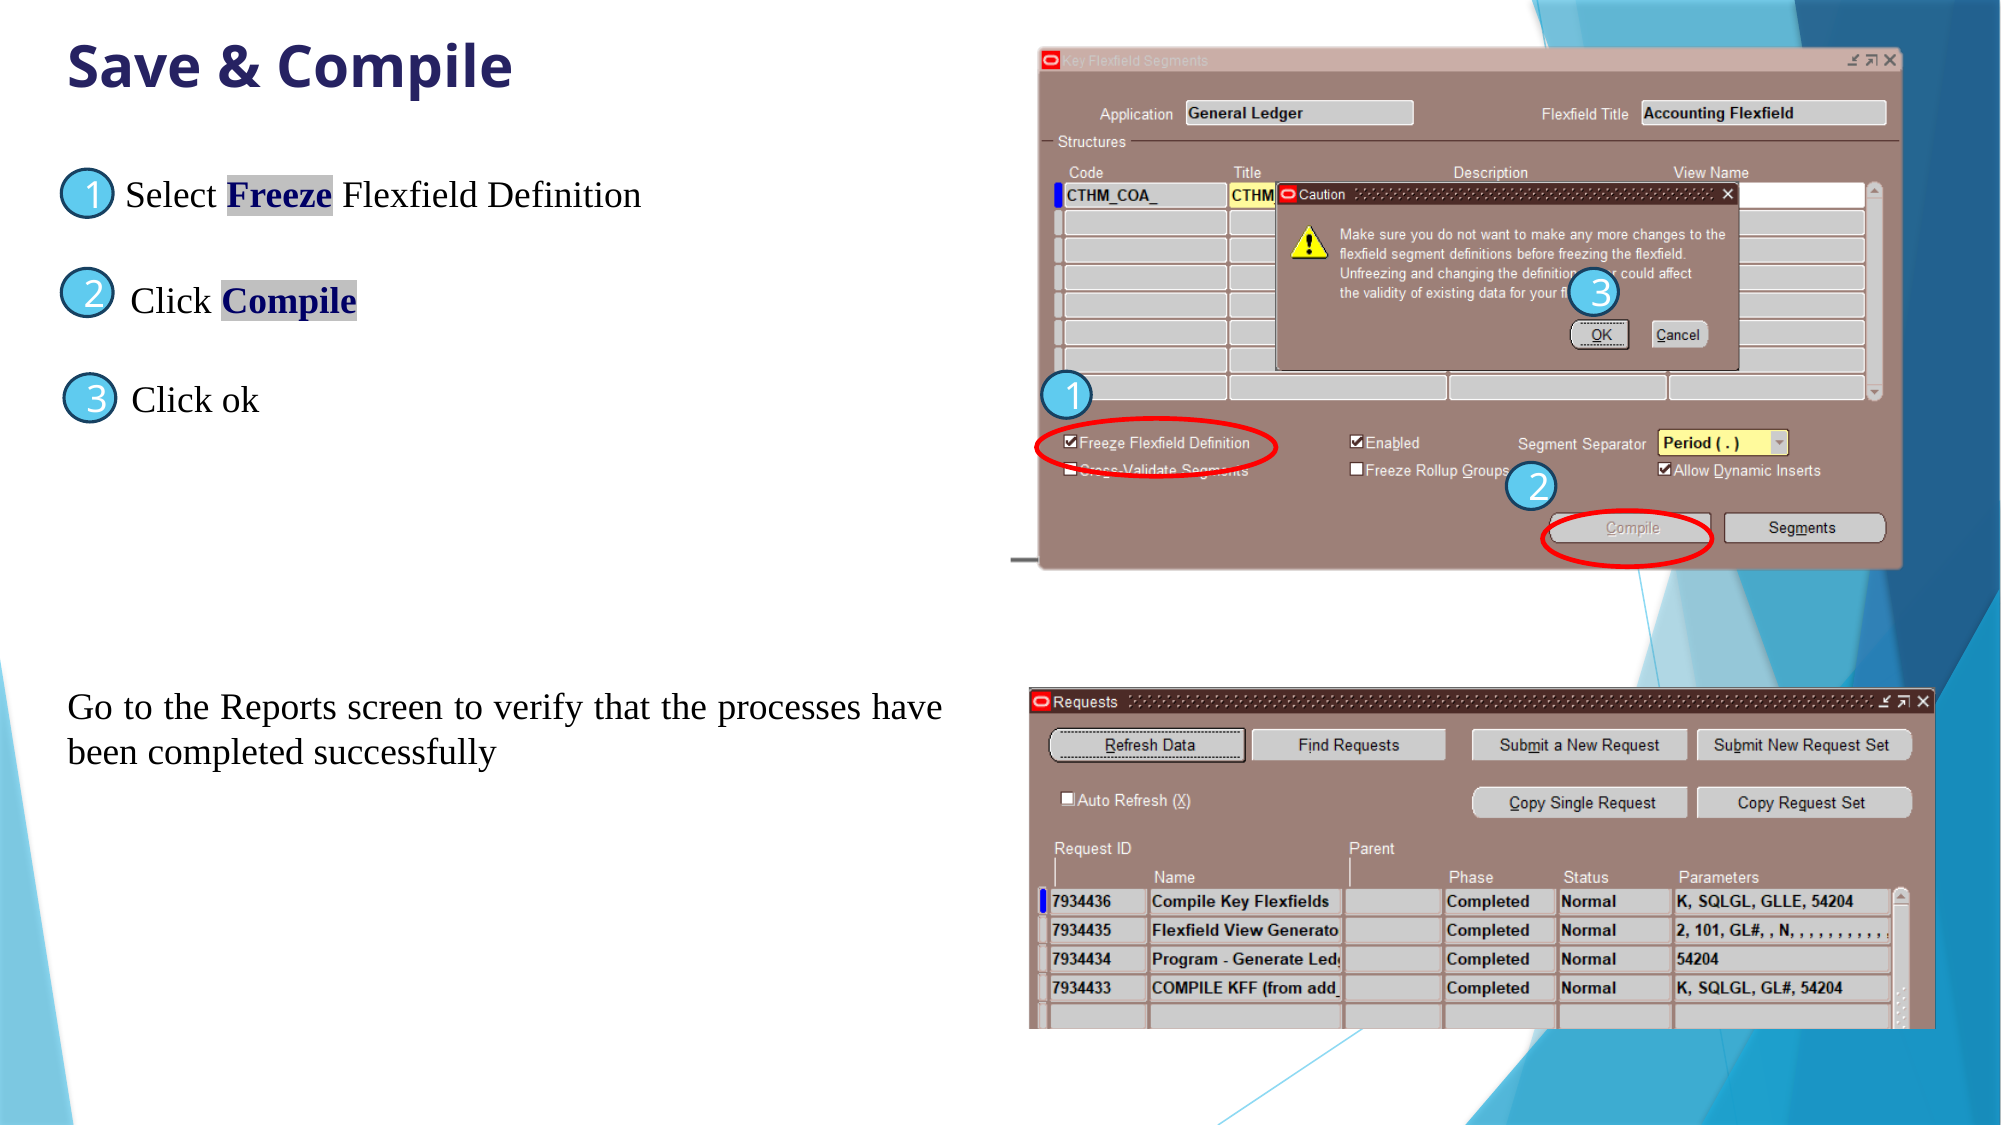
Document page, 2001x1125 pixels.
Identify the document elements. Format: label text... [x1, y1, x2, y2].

picture [1028, 686, 1936, 1030]
picture [1010, 28, 1913, 578]
text_box Click Compile [115, 268, 766, 329]
text_box Select Freeze Flexfield Definition [110, 162, 761, 223]
text_box Click ok [116, 367, 285, 428]
text_box 2 [59, 266, 115, 319]
text_box 3 [62, 372, 118, 424]
text_box Save & Compile [52, 21, 562, 108]
text_box Go to the Reports screen to verify that the processes have been completed successfully [52, 674, 959, 780]
text_box 1 [59, 167, 115, 219]
